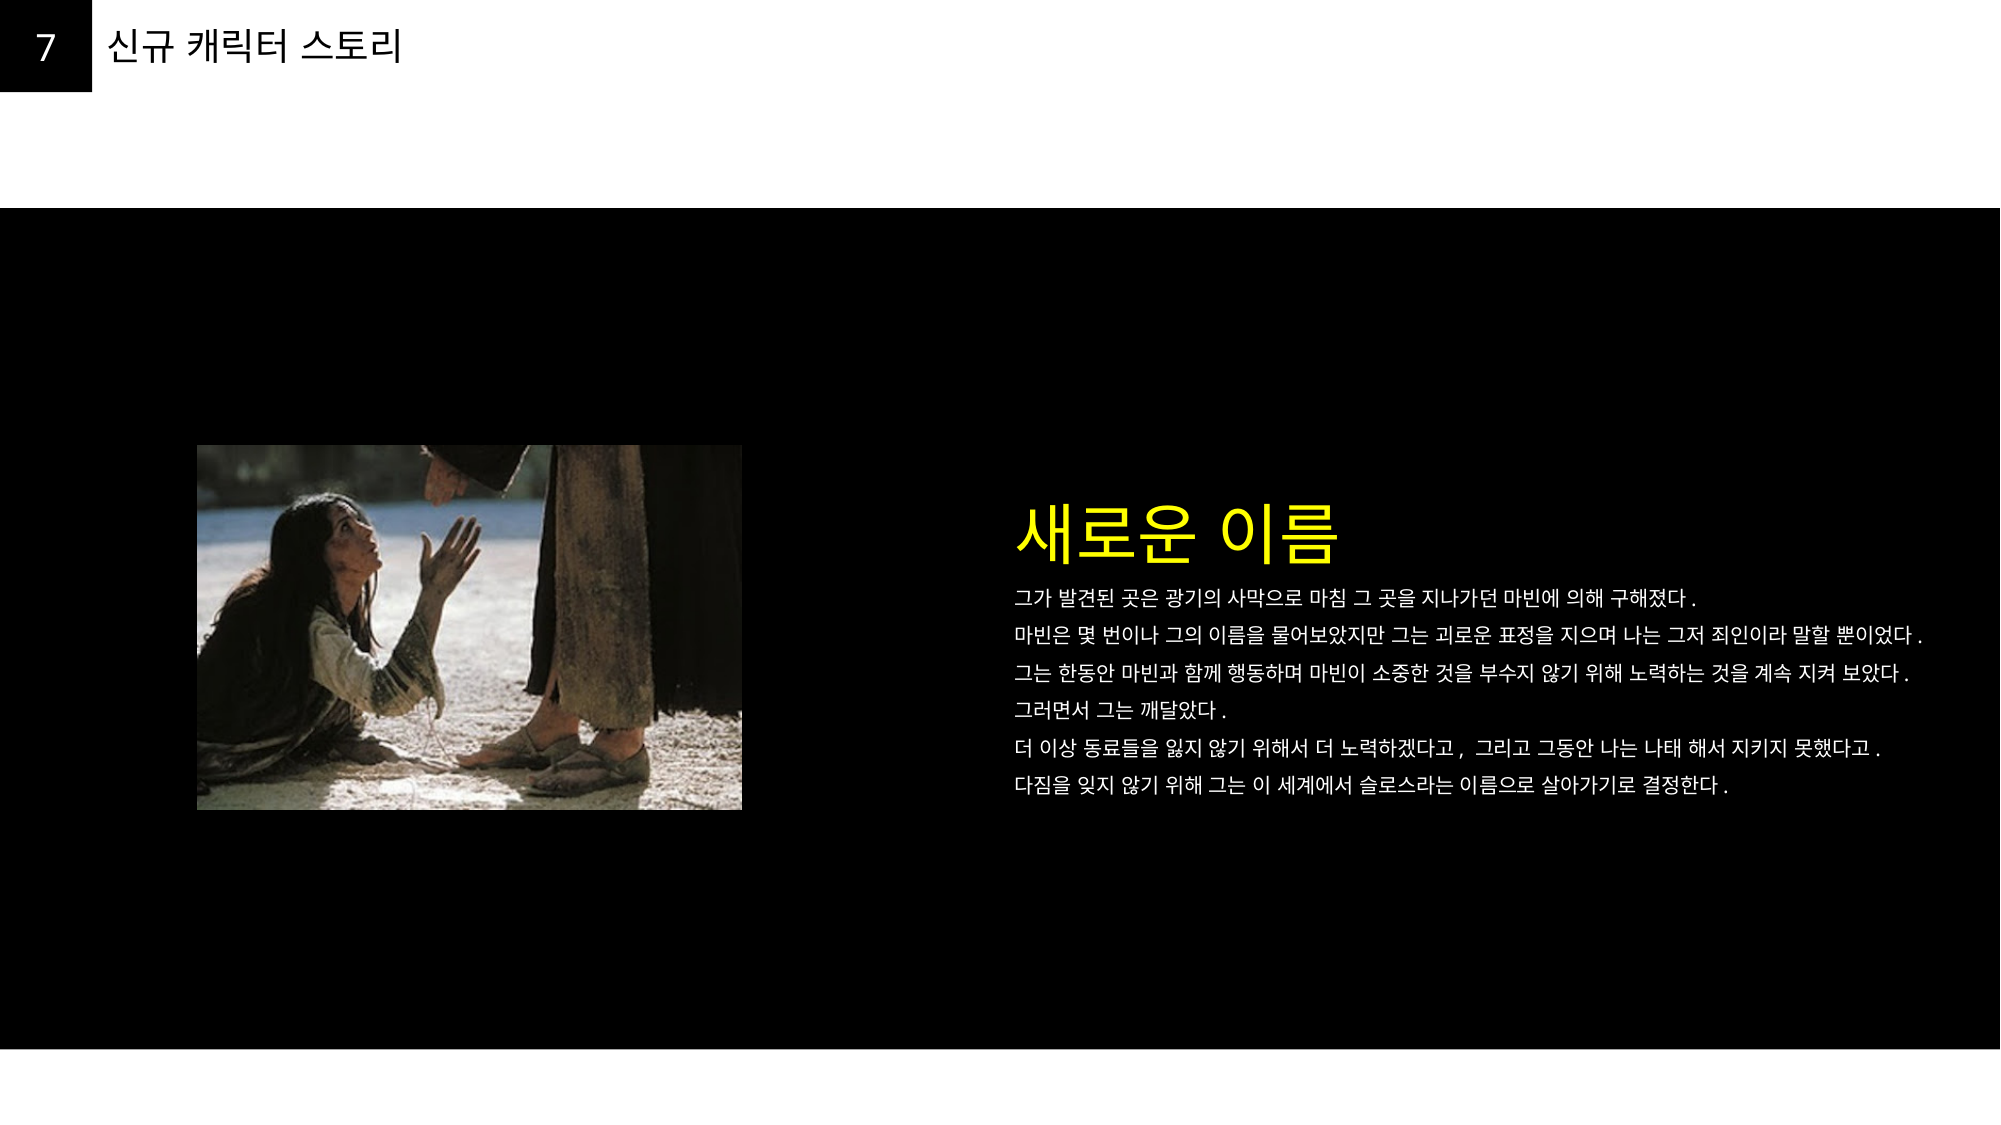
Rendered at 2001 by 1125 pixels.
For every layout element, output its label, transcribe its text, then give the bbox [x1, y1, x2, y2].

text_box 새로운 이름 그가 발견된 곳은 광기의 사막으로 마침 그 곳을 지나가던 마빈에 의해 구해졌다. 마빈은 몇 번이나 그의 이름을 물어보았지만 그는 괴로운 표정을 지으며 나는 그저 죄인이라 말할 뿐이었다. 그는 한동안 마빈과 함께 행동하며 마빈이 소중한 것을 부수지 않기 위해 노력하는 것을 계속 지켜 보았다. 그러면서 그는 깨달았다. 더 이상 동료들을 잃지 않기 위해서 더 노력하겠다고, 그리고 그동안 나는 나태 해서 지키지 못했다고. 다짐을 잊지 않기 위해 그는 이 세계에서 슬로스라는 이름으로 살아가기로 결정한다. [999, 445, 2000, 805]
text_box 7 [0, 0, 93, 93]
text_box [0, 207, 2000, 1050]
picture [197, 445, 742, 810]
text_box 신규 캐릭터 스토리 [92, 15, 604, 76]
